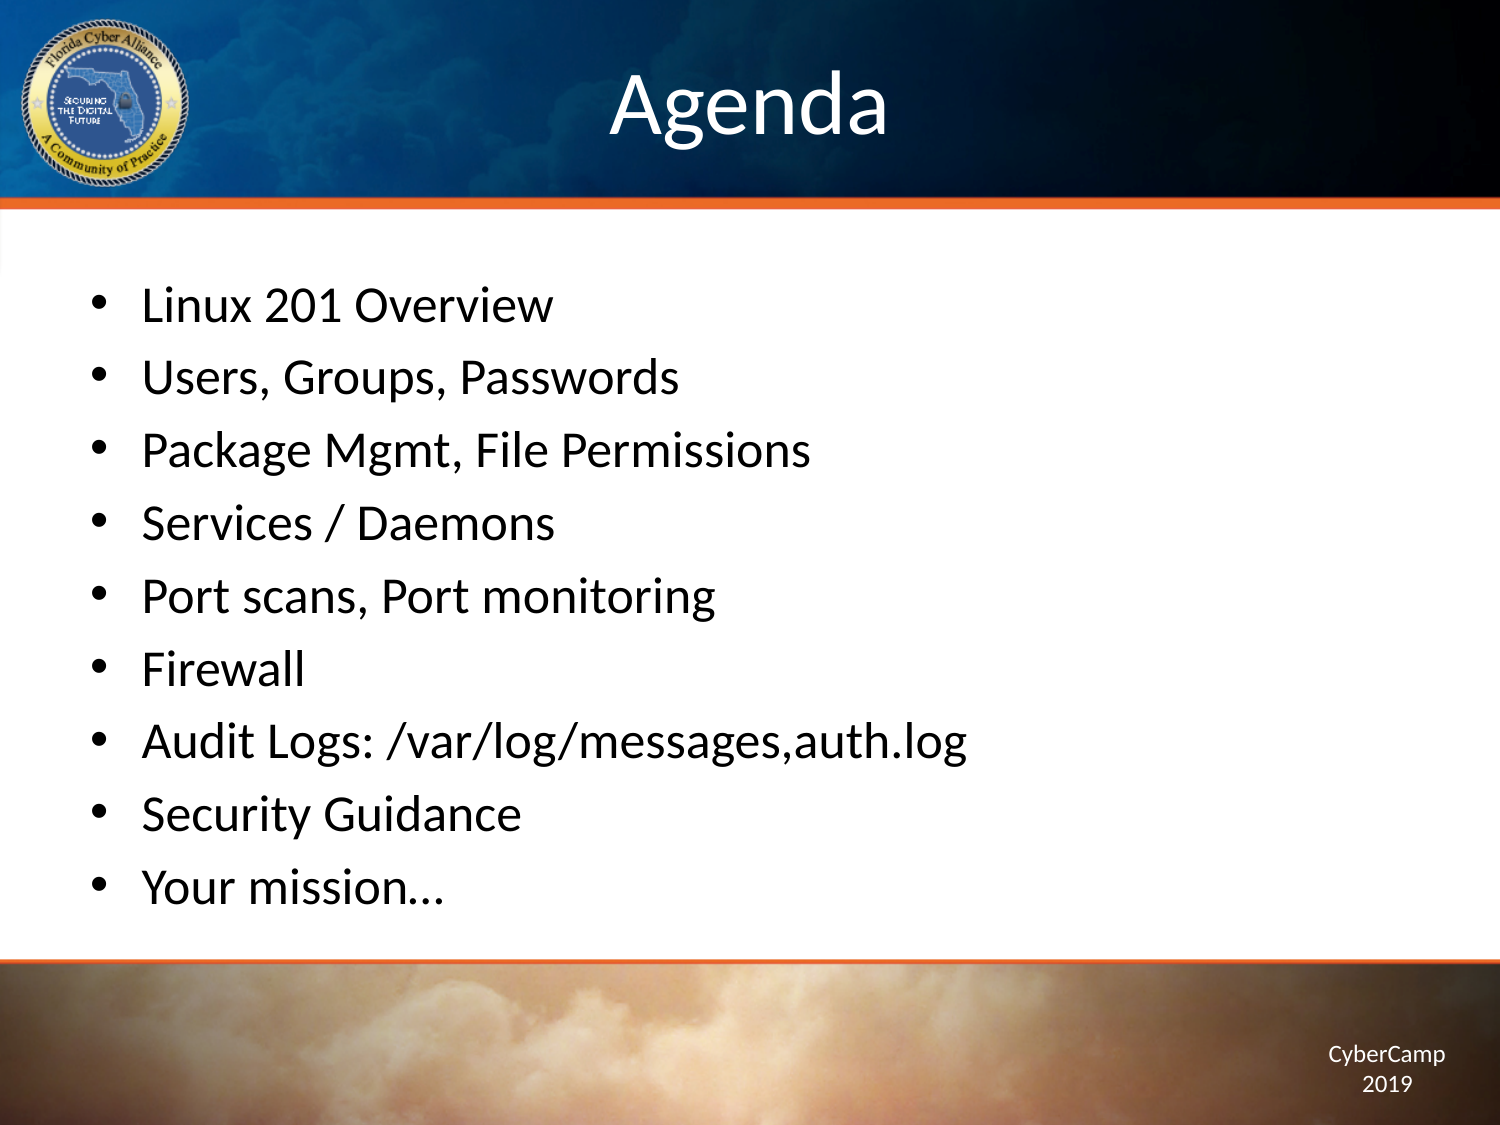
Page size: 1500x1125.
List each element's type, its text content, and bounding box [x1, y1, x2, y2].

picture [0, 0, 1500, 292]
list Linux 201 Overview Users, Groups, Passwords Package Mgmt, File Permissions Services / Daemons Port scans, Port monitoring Firewall Audit Logs: /var/log/messages,auth.log Security Guidance Your mission… [75, 262, 1425, 925]
title Agenda [75, 4, 1425, 192]
picture [0, 958, 1500, 1125]
